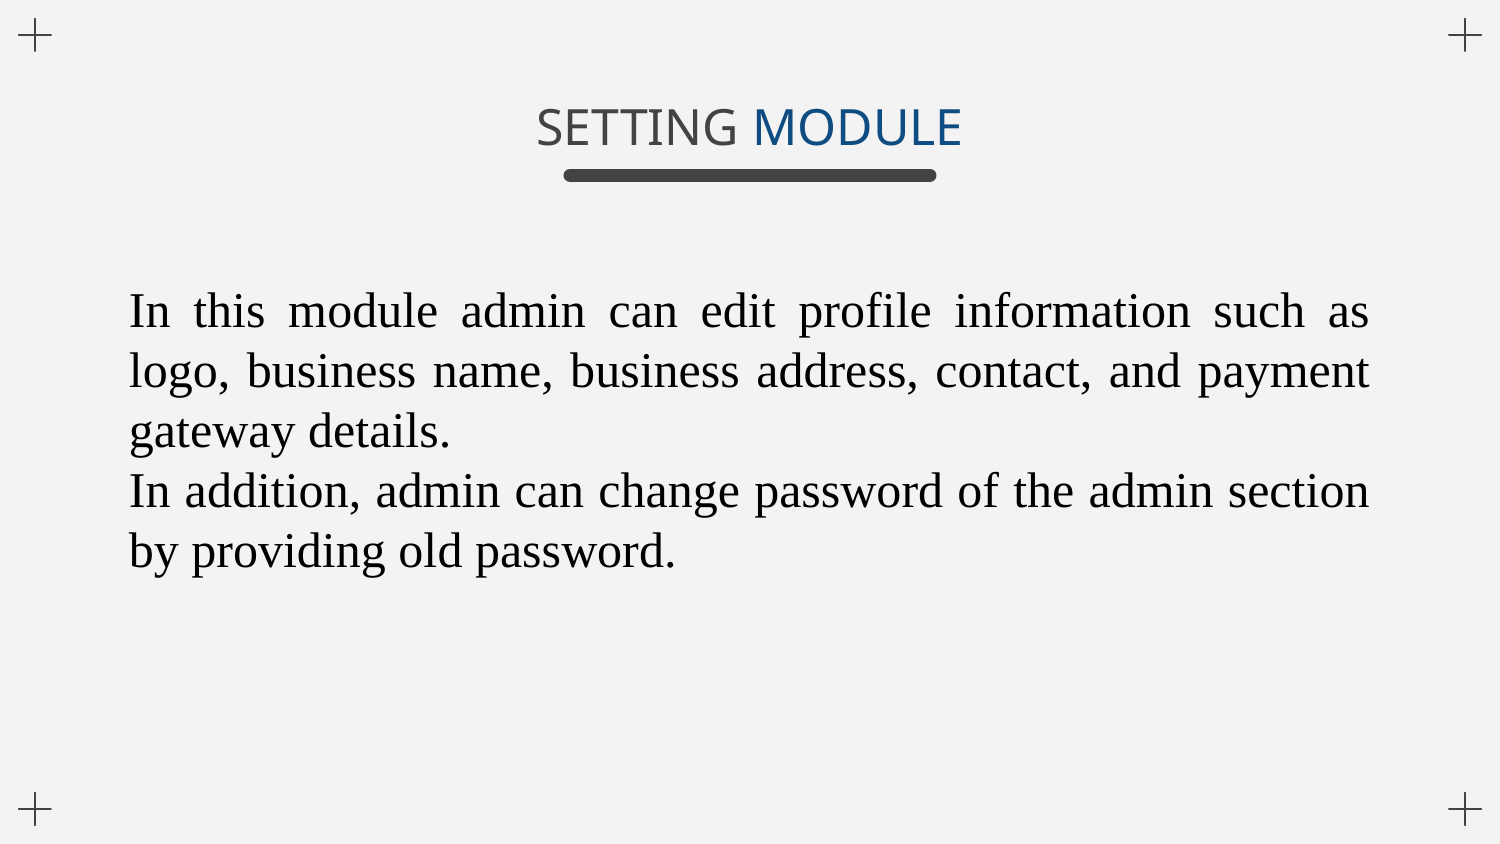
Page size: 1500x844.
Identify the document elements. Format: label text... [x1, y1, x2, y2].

text_box In this module admin can edit profile information such as logo, business name, business address, contact, and payment gateway details. In addition, admin can change password of the admin section by providing old password. [114, 270, 1386, 585]
title SETTING MODULE [231, 80, 1269, 176]
